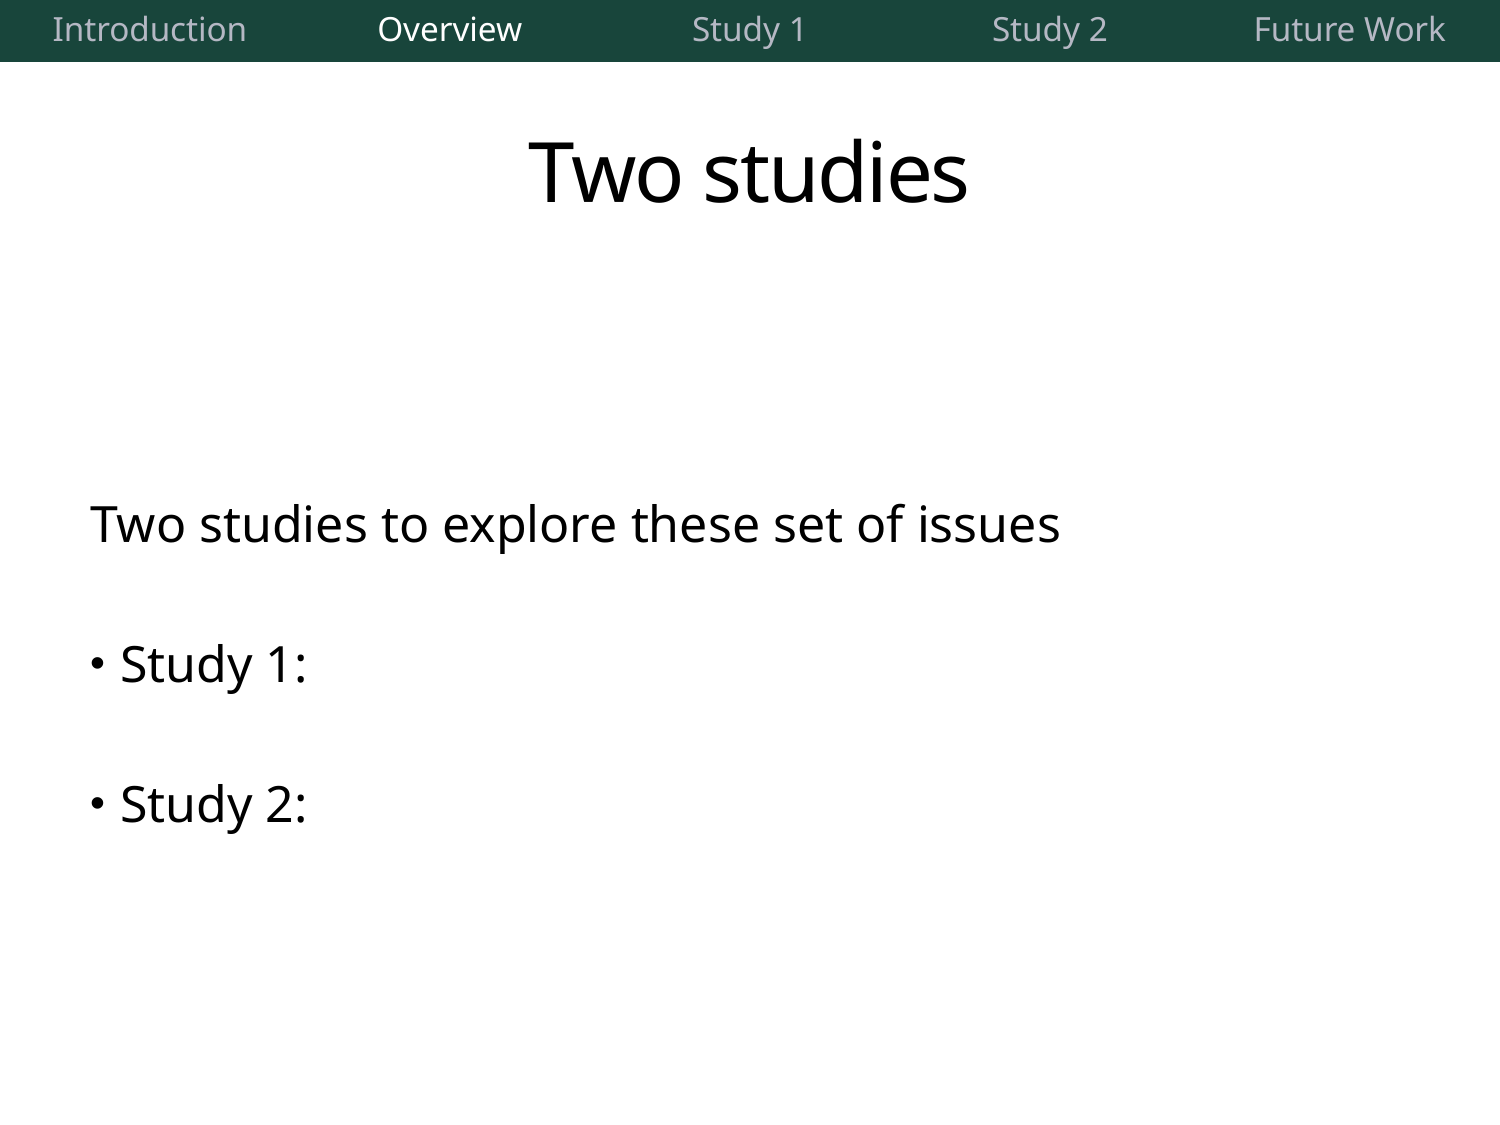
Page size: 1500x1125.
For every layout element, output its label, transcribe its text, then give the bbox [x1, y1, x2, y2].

table_header Overview [300, 0, 600, 62]
table_header Study 2 [900, 0, 1200, 62]
title Two studies [75, 87, 1425, 250]
list Two studies to explore these set of issues Study 1: Study 2: [75, 262, 1425, 1063]
table_header Future Work [1200, 0, 1500, 62]
table_header Introduction [0, 0, 300, 62]
table_header Study 1 [600, 0, 900, 62]
